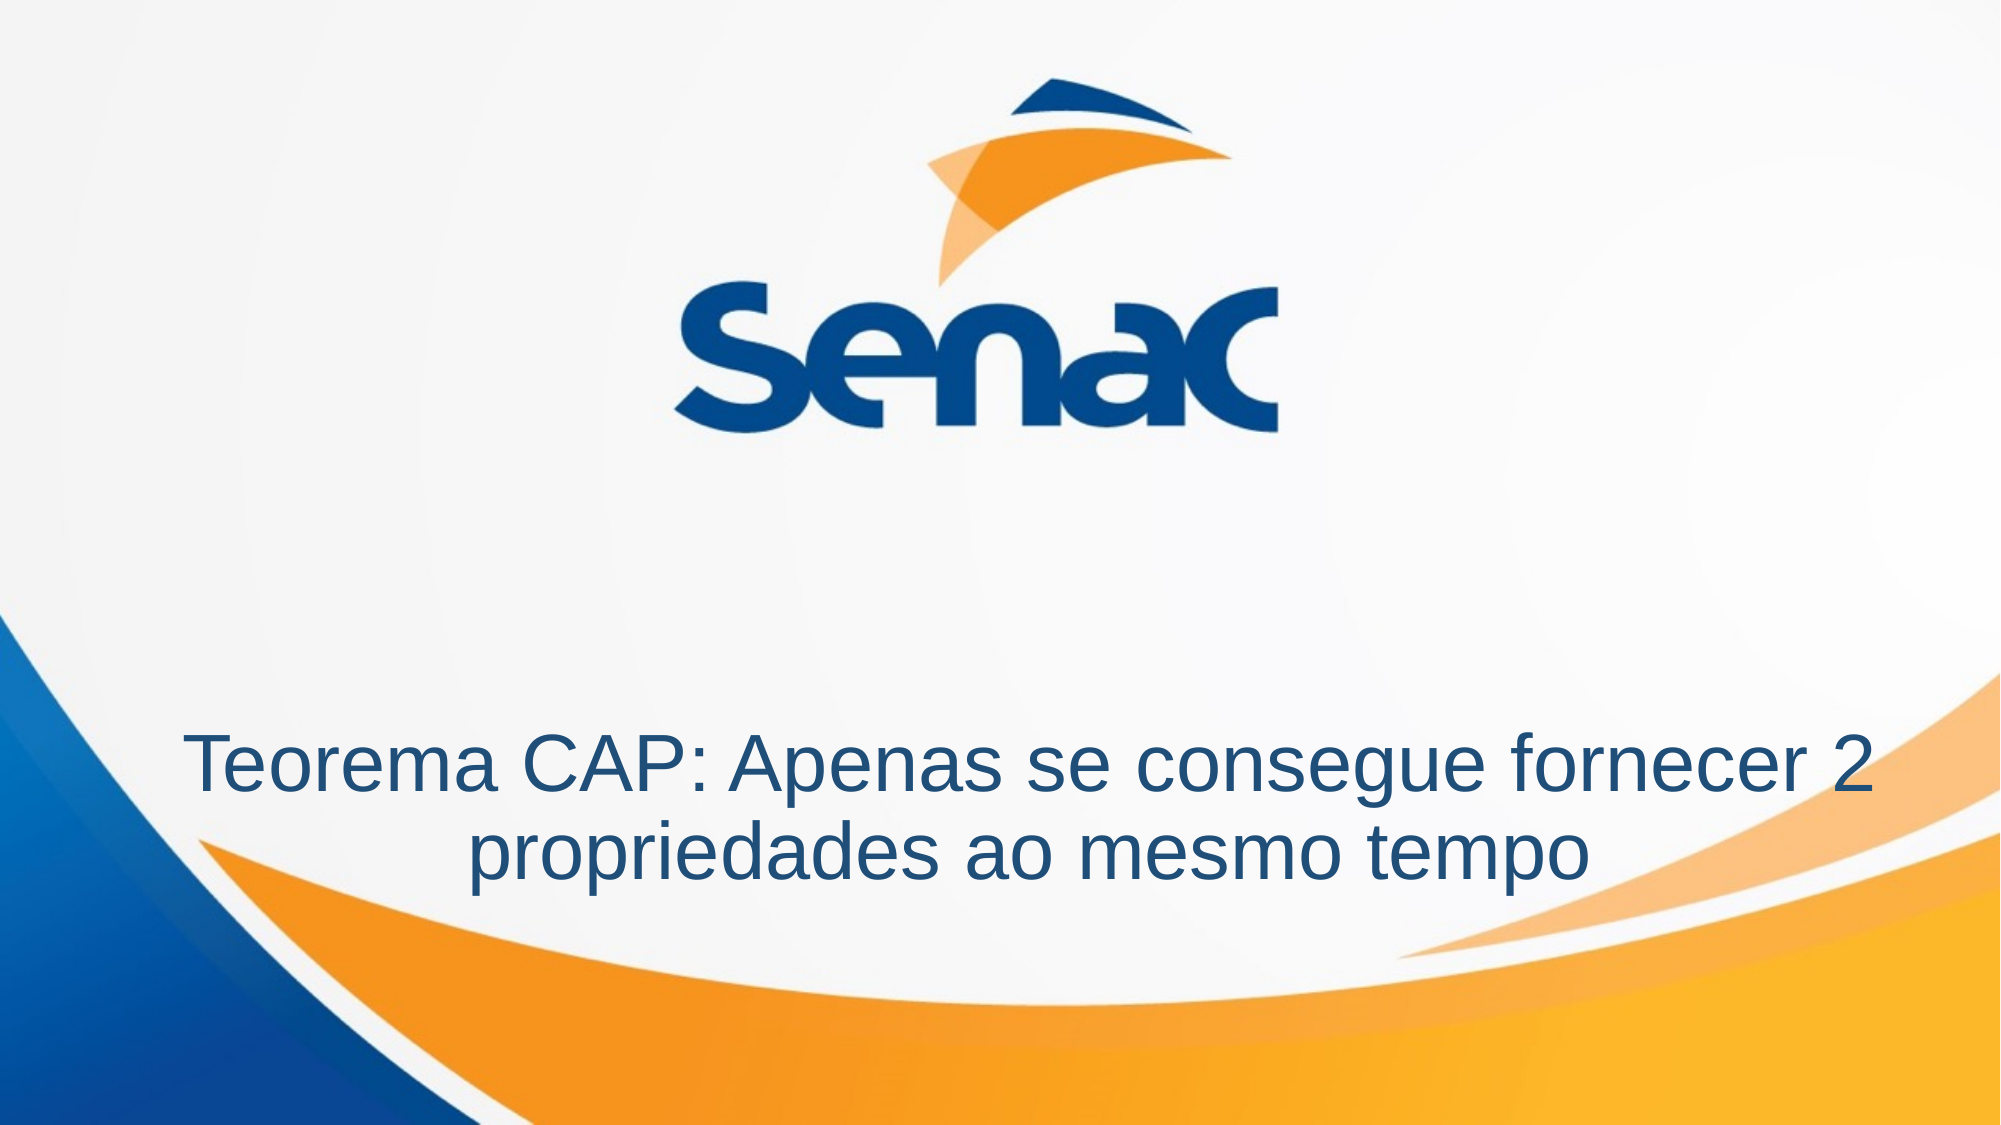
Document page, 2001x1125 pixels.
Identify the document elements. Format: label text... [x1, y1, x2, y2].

title Teorema CAP: Apenas se consegue fornecer 2 propriedades ao mesmo tempo [96, 712, 1964, 905]
picture [0, 0, 2001, 1125]
